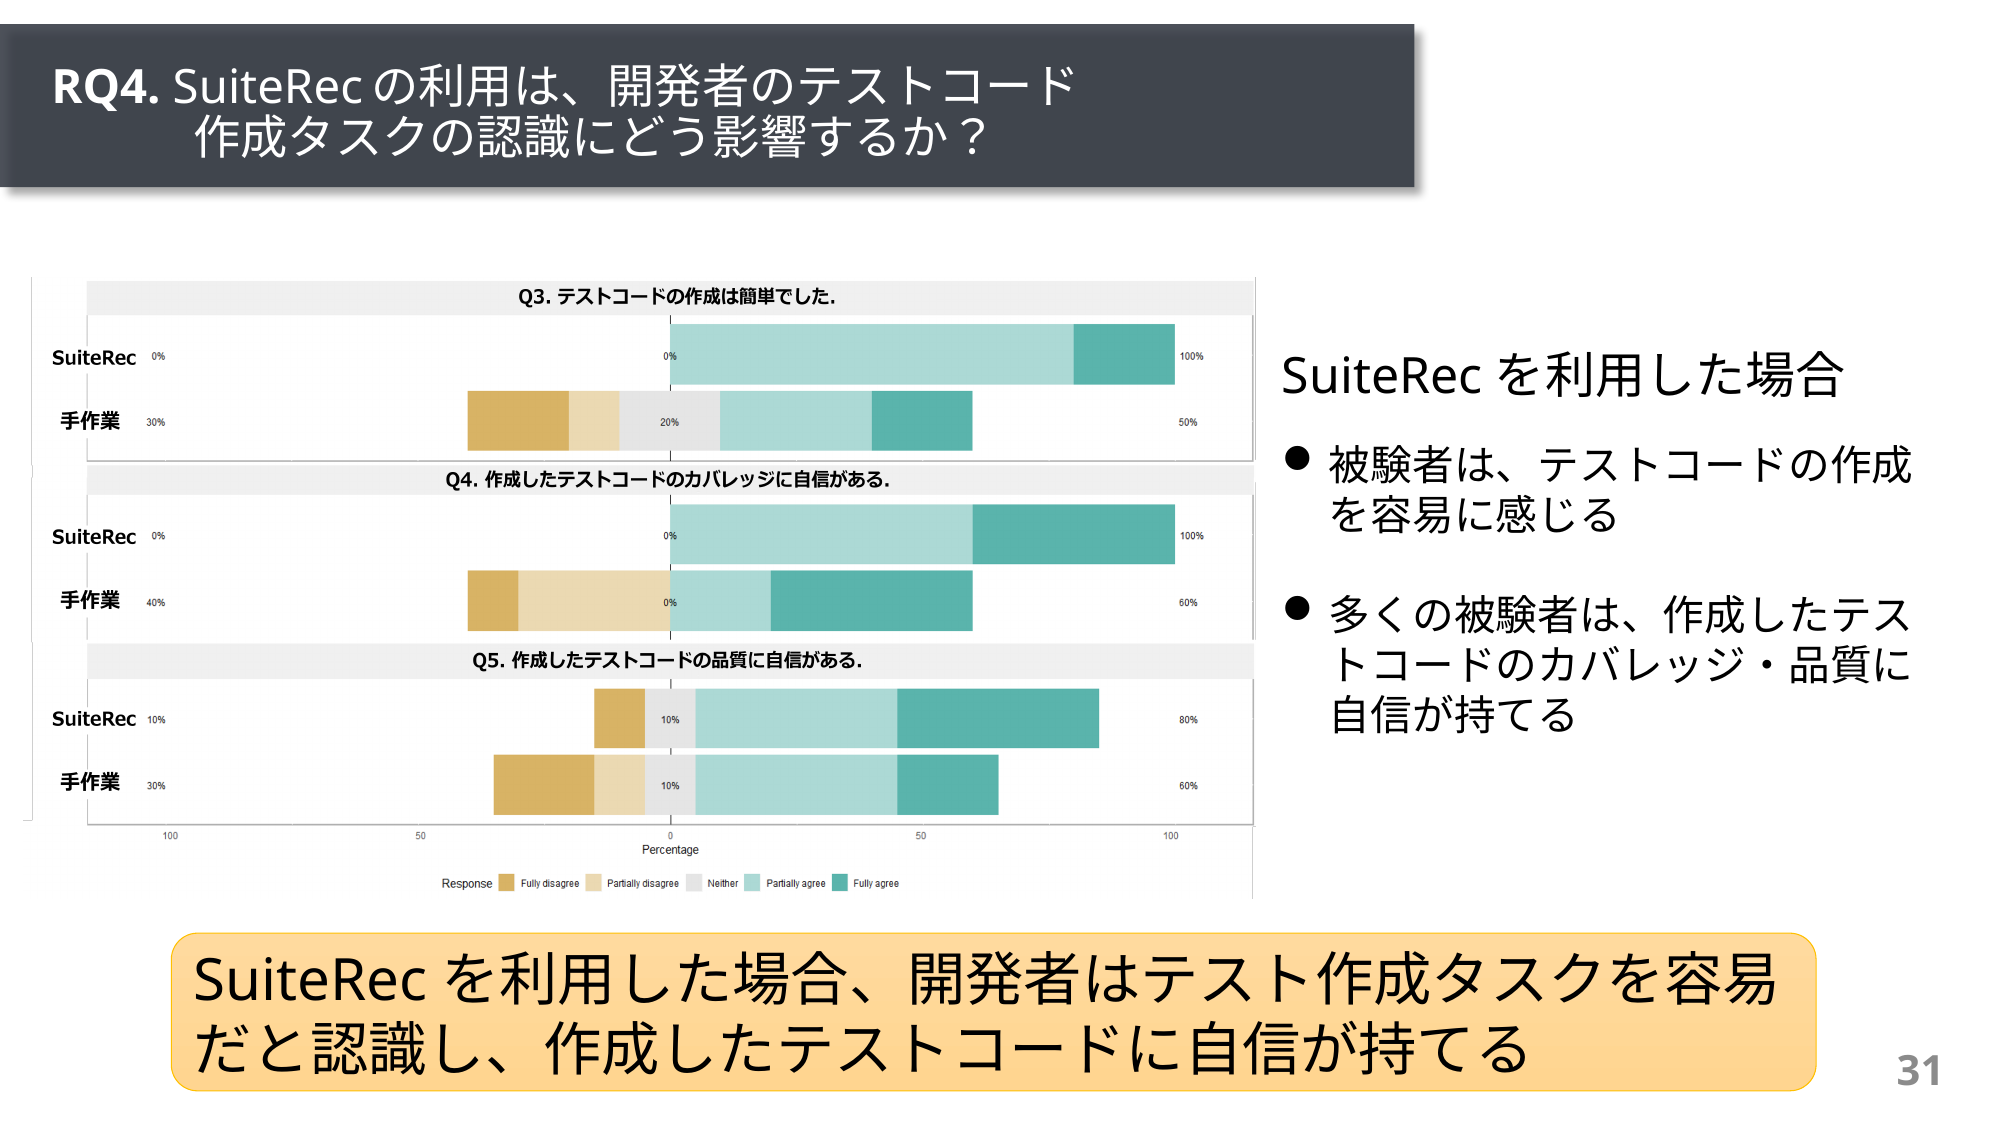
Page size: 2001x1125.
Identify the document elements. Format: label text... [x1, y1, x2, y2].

title RQ4. SuiteRecの利用は、開発者のテストコード 作成タスクの認識にどう影響するか？ [36, 54, 1425, 174]
text_box SuiteRecを利用した場合 被験者は、テストコードの作成を容易に感じる 多くの被験者は、作成したテストコードのカバレッジ・品質に自信が持てる [1267, 336, 1936, 746]
picture [23, 277, 1256, 900]
text_box SuiteRecを利用した場合、開発者はテスト作成タスクを容易だと認識し、作成したテストコードに自信が持てる [170, 932, 1817, 1092]
